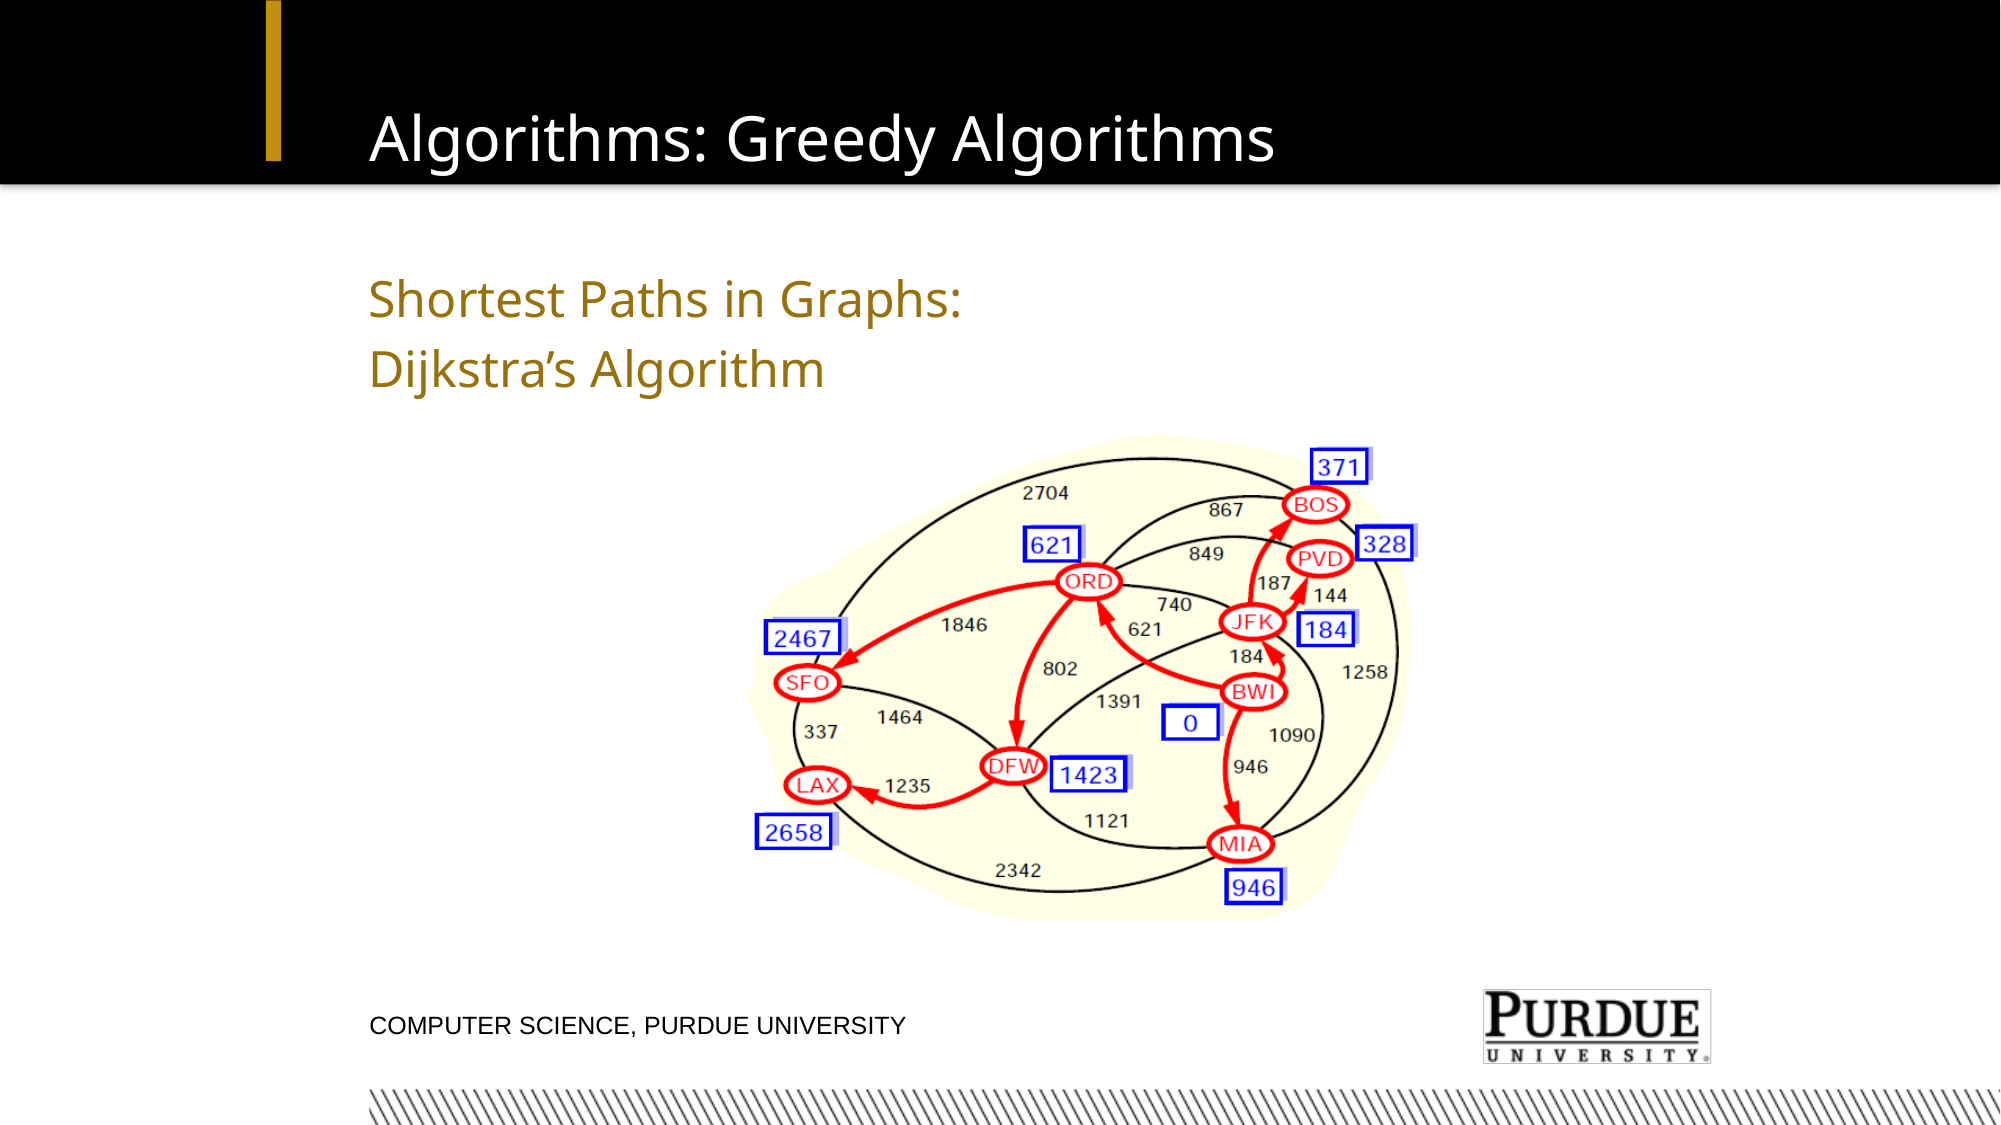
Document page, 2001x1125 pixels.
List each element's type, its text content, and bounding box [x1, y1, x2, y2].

title Algorithms: Greedy Algorithms [369, 98, 1704, 186]
picture [748, 429, 1430, 920]
list Shortest Paths in Graphs: Dijkstra’s Algorithm [368, 267, 1704, 337]
list Computer Science, Purdue University [369, 1009, 1375, 1047]
